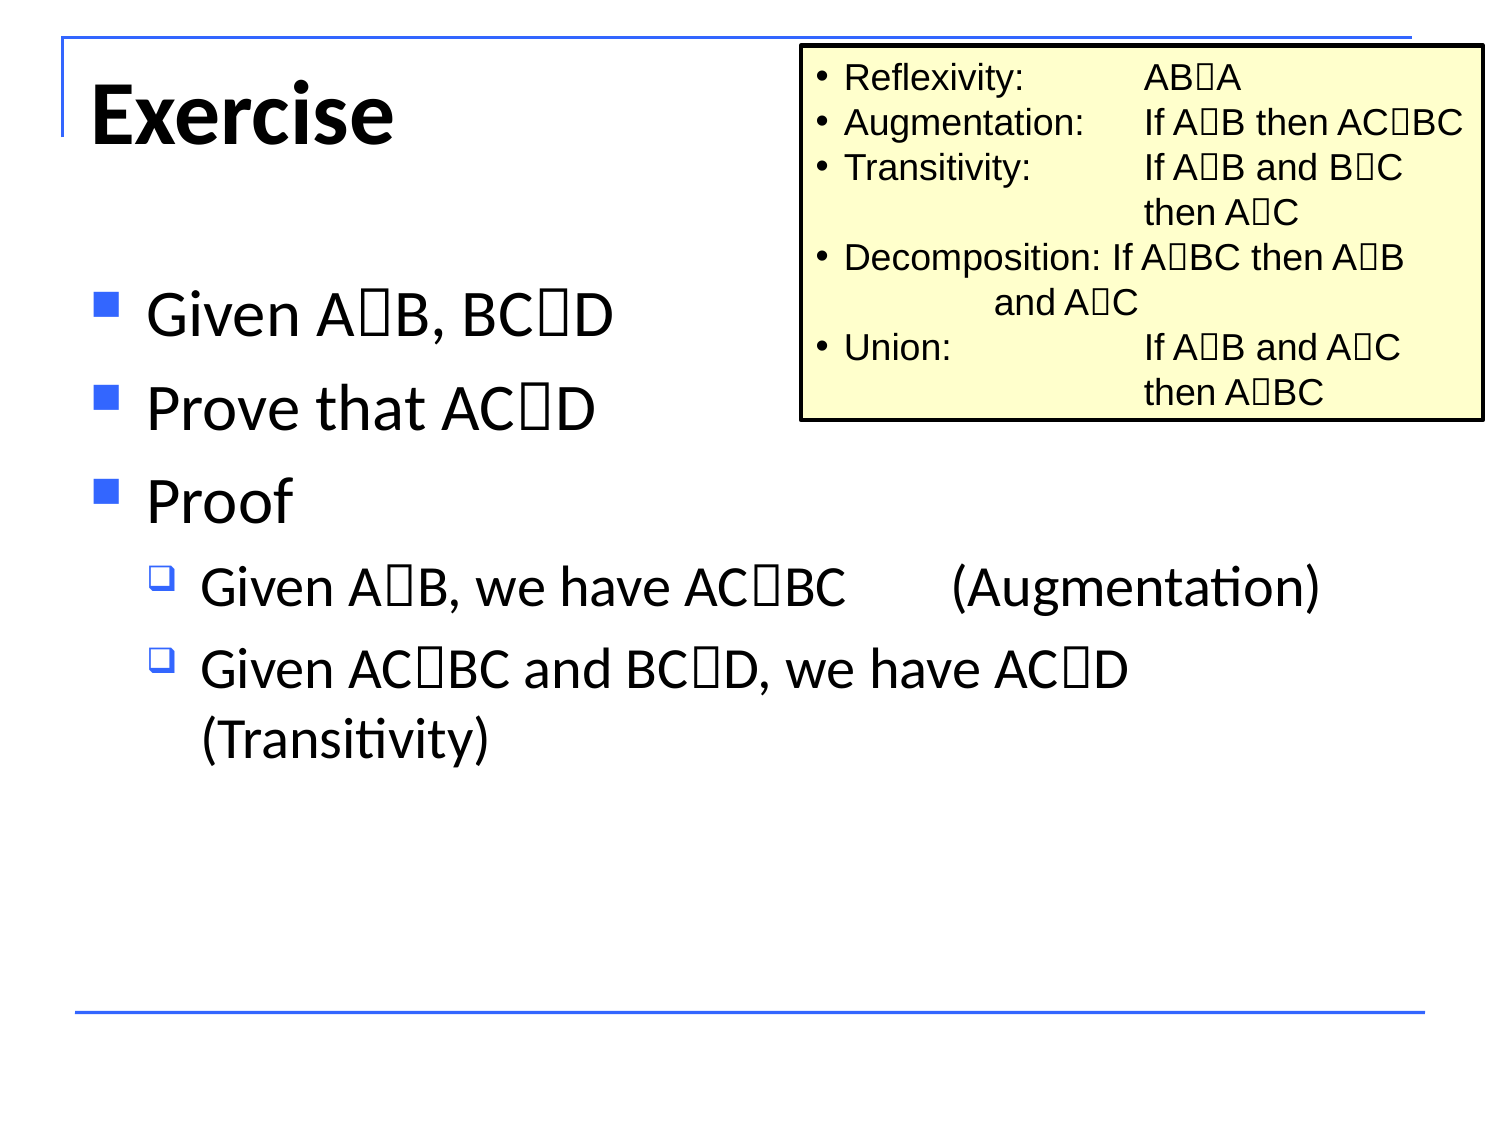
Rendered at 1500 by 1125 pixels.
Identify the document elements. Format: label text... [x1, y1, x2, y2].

title Exercise [74, 45, 800, 233]
text_box Reflexivity: ABA Augmentation: If AB then ACBC Transitivity: If AB and BC then AC Decomposition: If ABC then AB and AC Union: If AB and AC then ABC [800, 45, 1483, 421]
list Given AB, BCD Prove that ACD Proof Given AB, we have ACBC (Augmentation) Given ACBC and BCD, we have ACD (Transitivity) [74, 262, 1426, 1006]
